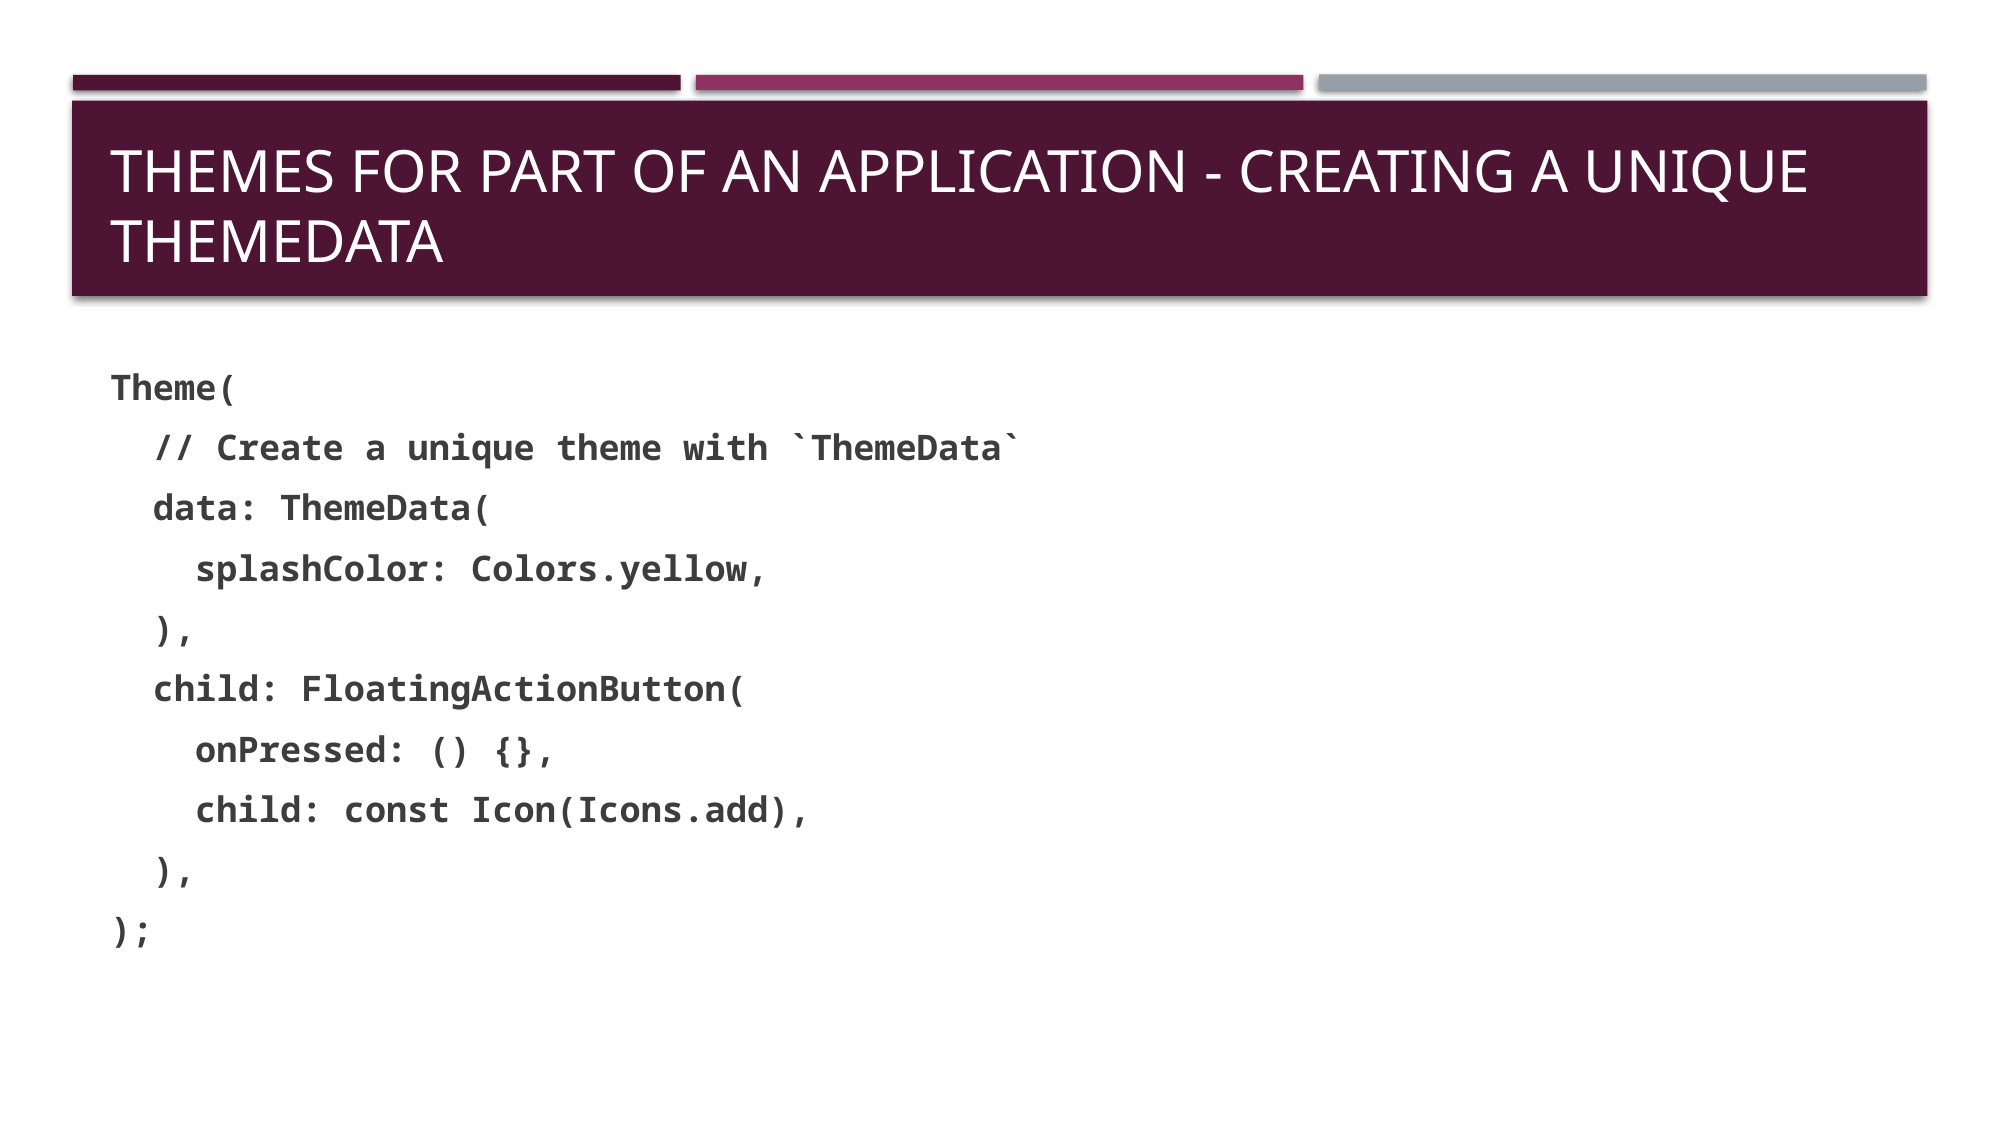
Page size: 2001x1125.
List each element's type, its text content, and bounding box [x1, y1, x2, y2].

list Theme( // Create a unique theme with `ThemeData` data: ThemeData( splashColor: Colors.yellow, ), child: FloatingActionButton( onPressed: () {}, child: const Icon(Icons.add), ), ); [95, 357, 1905, 962]
title Themes for part of an application - creating a unique ThemeData [95, 115, 1905, 282]
